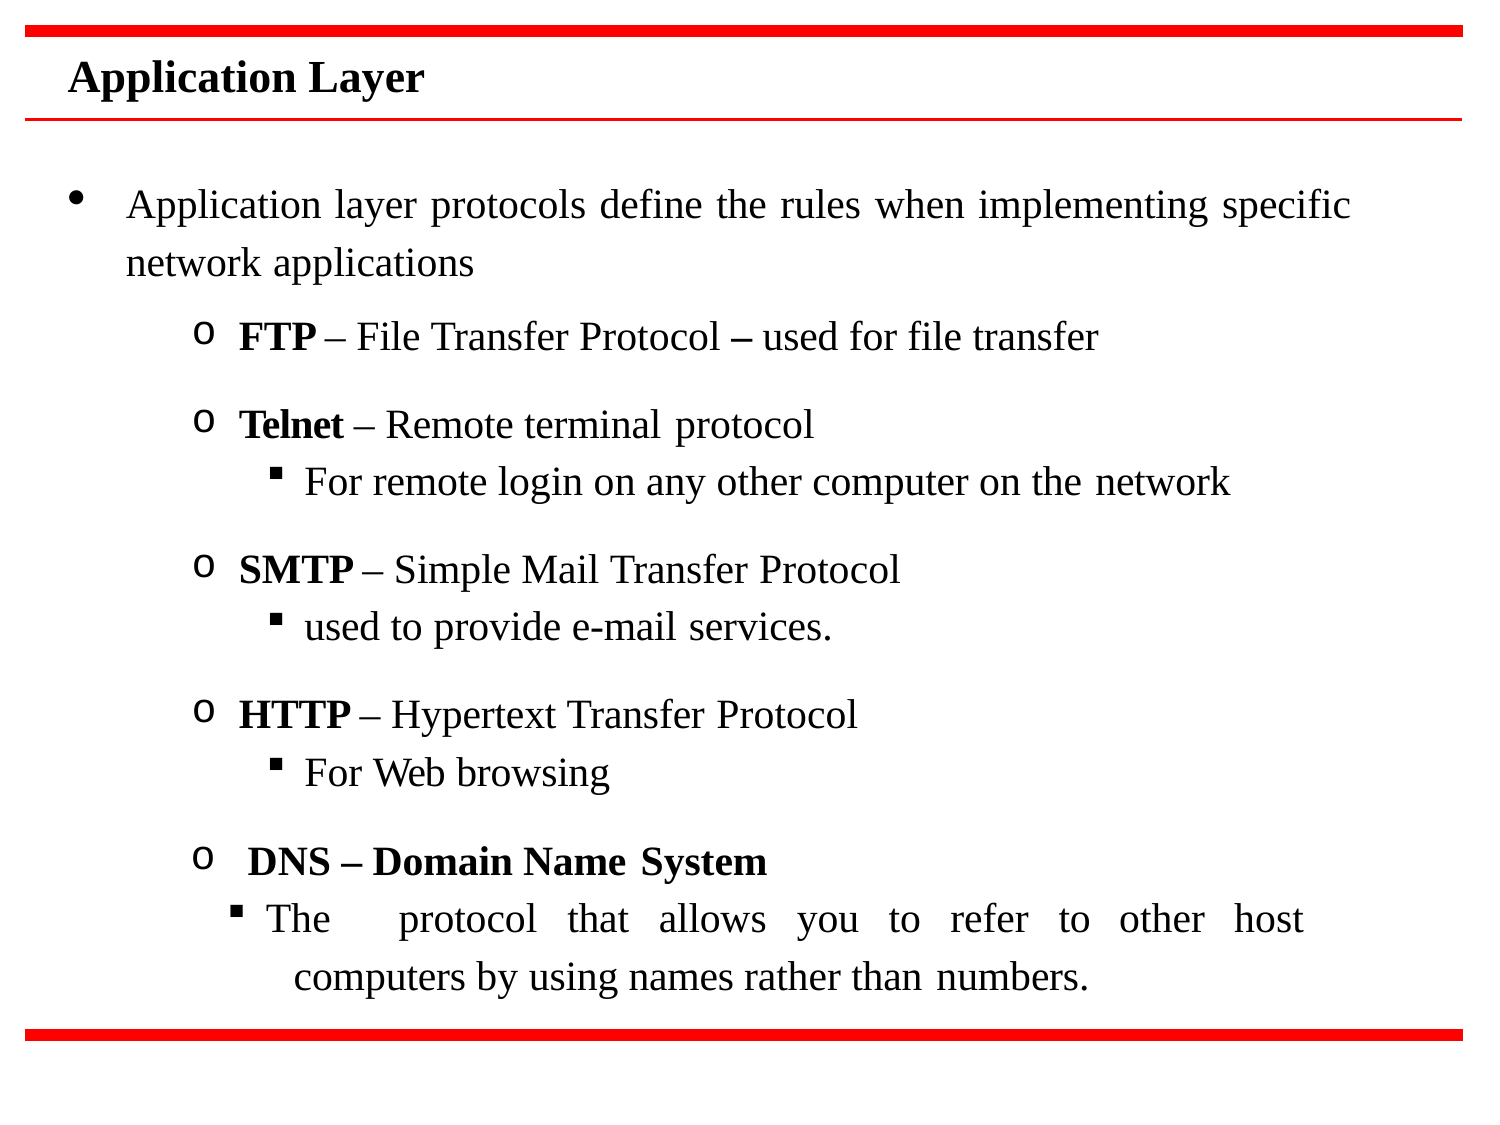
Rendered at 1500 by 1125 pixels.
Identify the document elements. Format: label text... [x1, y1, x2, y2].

text_box Application layer protocols define the rules when implementing specific network applications FTP – File Transfer Protocol – used for file transfer Telnet – Remote terminal protocol For remote login on any other computer on the network SMTP – Simple Mail Transfer Protocol used to provide e-mail services. HTTP – Hypertext Transfer Protocol For Web browsing [67, 167, 1353, 795]
title Application Layer [65, 44, 428, 235]
text_box host [1232, 889, 1306, 942]
text_box DNS – Domain Name System The protocol that allows you to refer to computers by using names rather than numbers. [188, 824, 1092, 999]
text_box other [1117, 889, 1207, 942]
